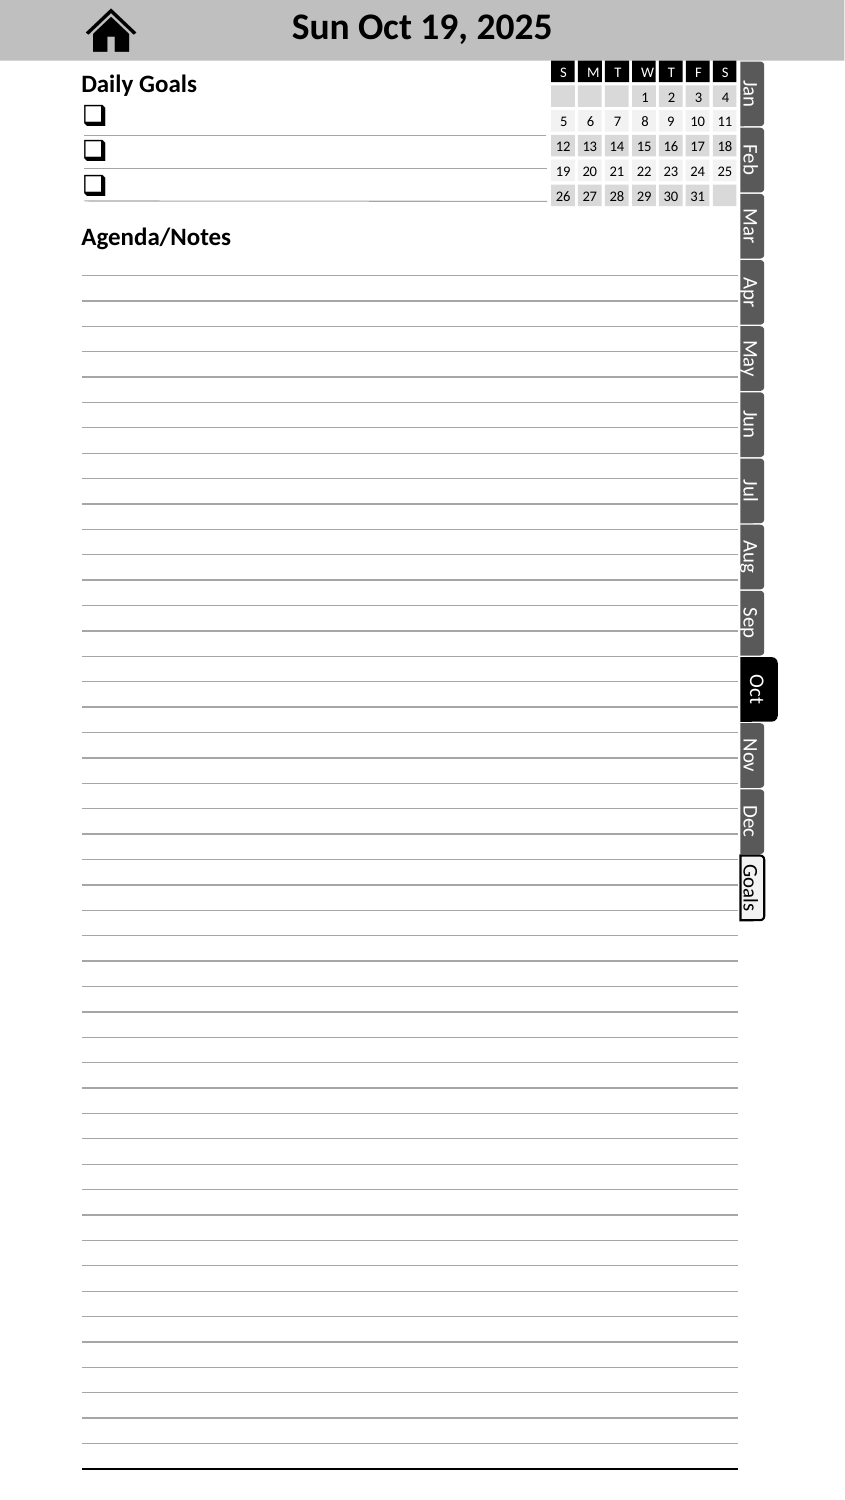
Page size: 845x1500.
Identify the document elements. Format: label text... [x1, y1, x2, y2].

list Sun Oct 19, 2025 [190, 0, 655, 61]
picture [82, 1, 140, 59]
